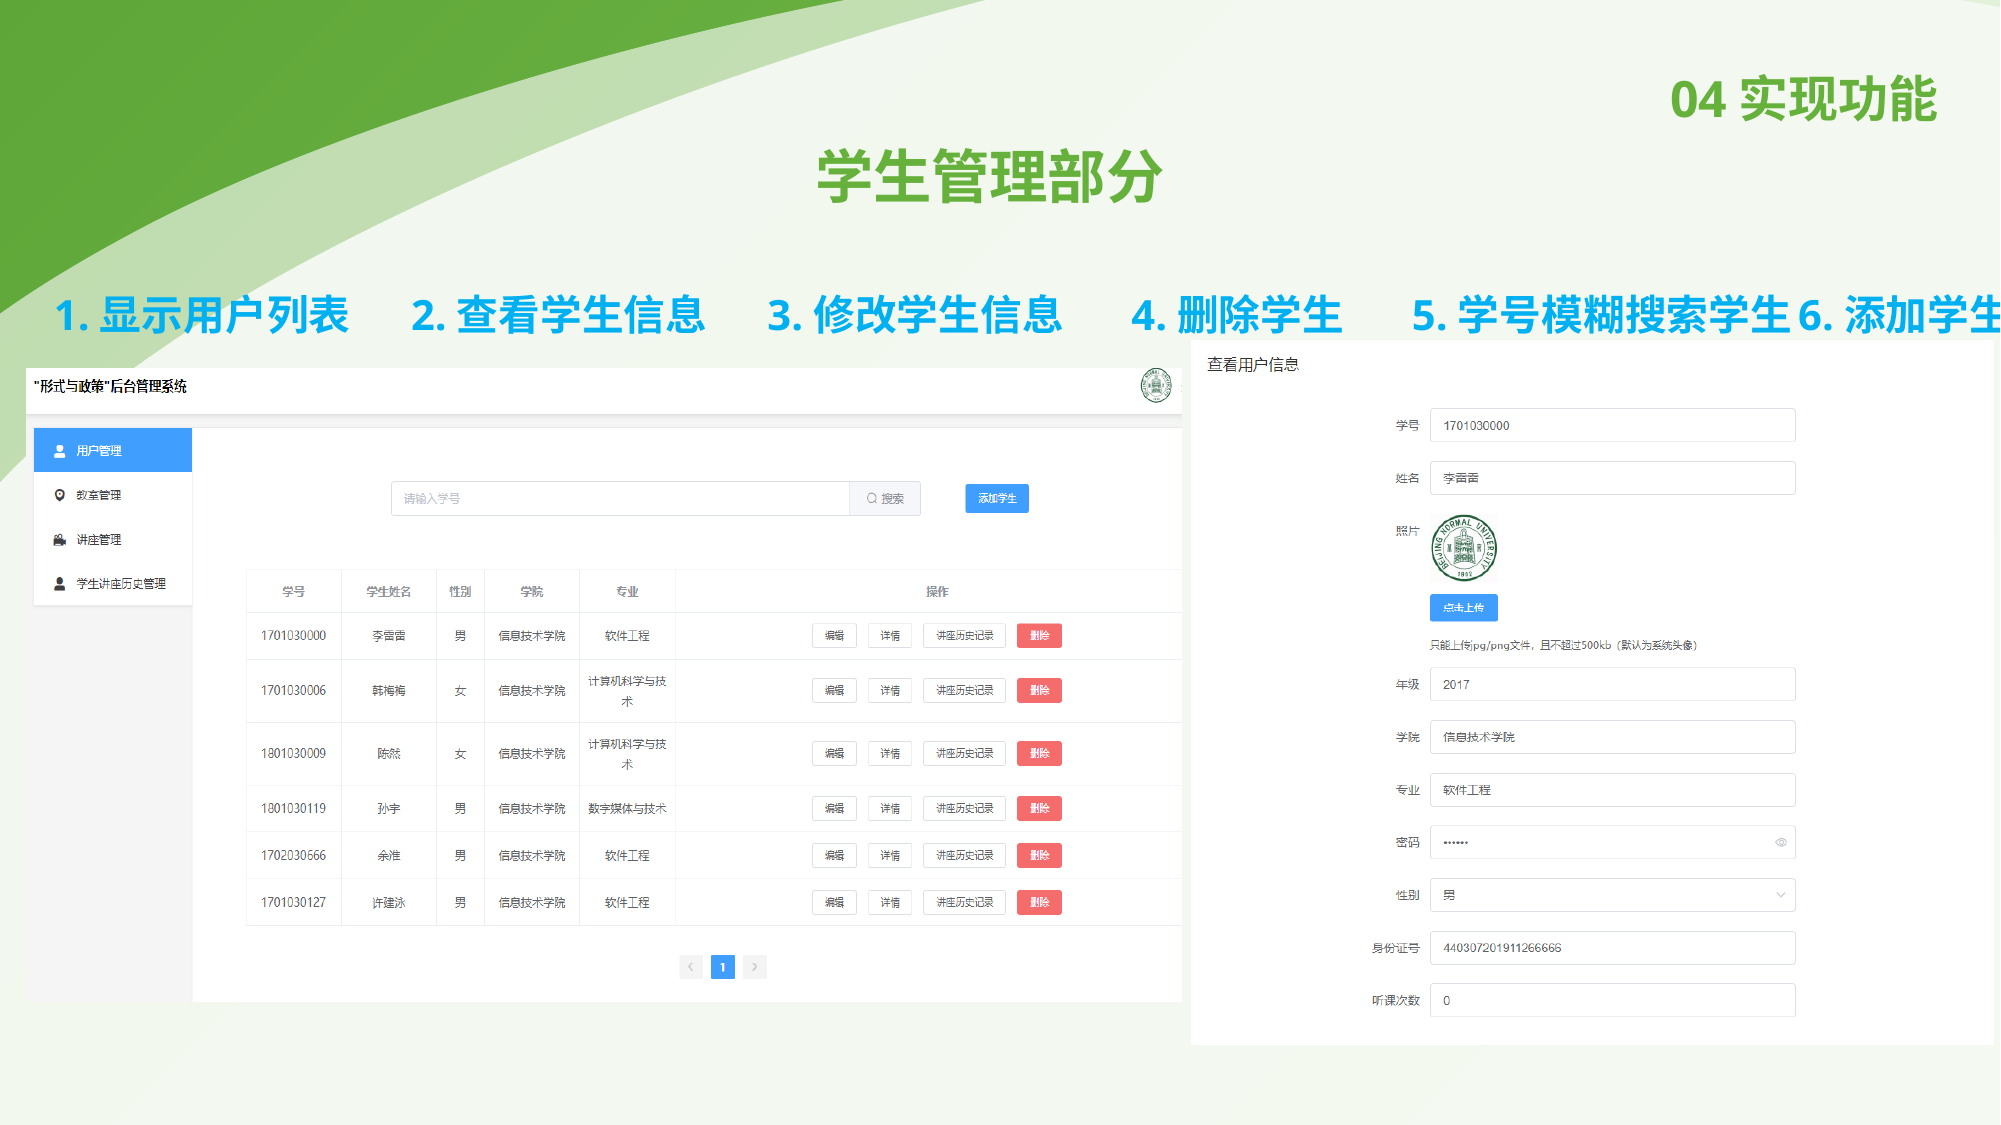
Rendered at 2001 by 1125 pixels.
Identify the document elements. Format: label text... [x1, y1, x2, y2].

picture [1191, 340, 1994, 1045]
text_box 3.修改学生信息 [752, 266, 1079, 347]
text_box 1.显示用户列表 [39, 266, 366, 347]
list 04实现功能 [1083, 41, 1955, 162]
text_box 2.查看学生信息 [396, 266, 723, 346]
picture [26, 368, 1182, 1002]
text_box 6.添加学生 [1783, 266, 2000, 347]
text_box 4.删除学生 [1116, 266, 1360, 346]
text_box 学生管理部分 [800, 111, 1180, 218]
text_box 5.学号模糊搜索学生 [1397, 266, 1783, 340]
